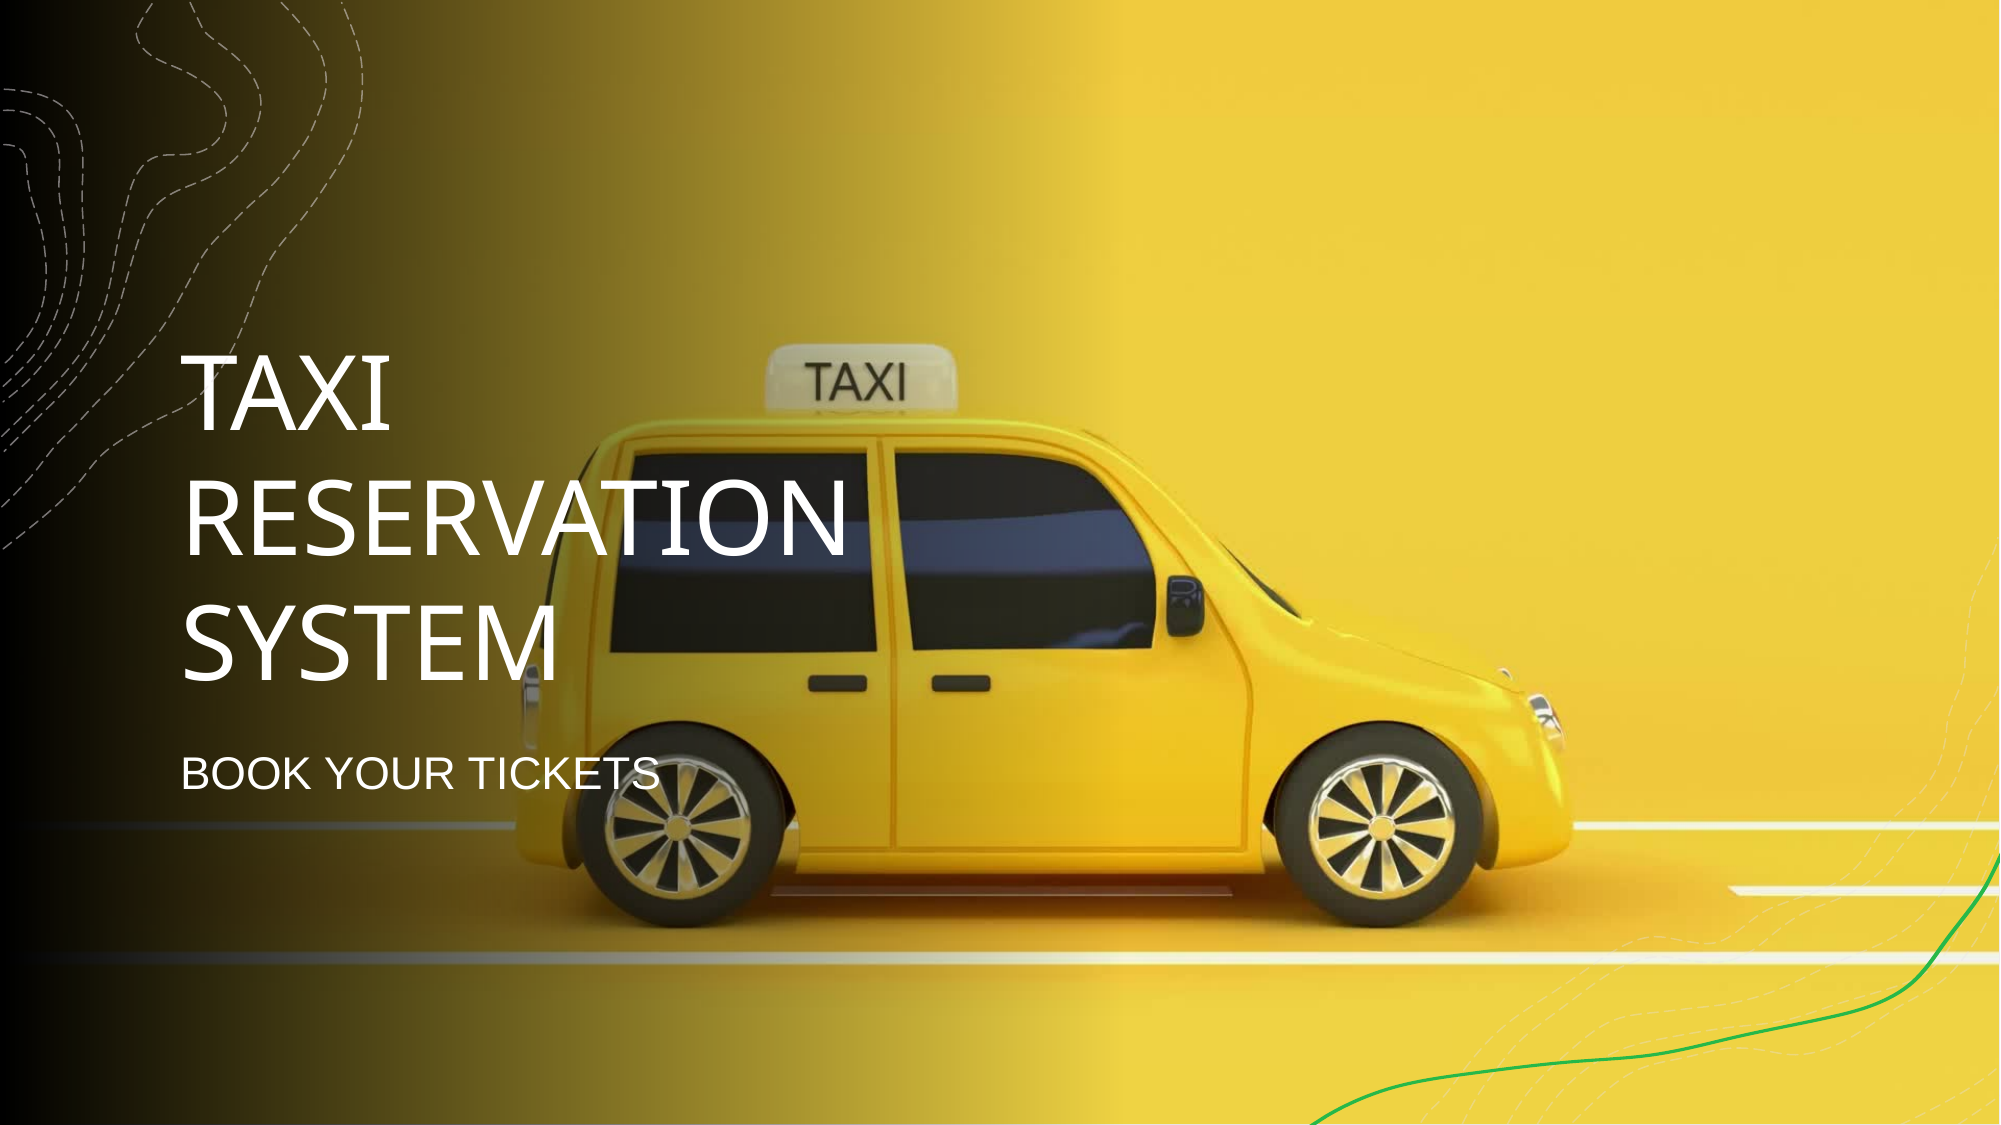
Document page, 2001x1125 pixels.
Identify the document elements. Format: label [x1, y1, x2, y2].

text_box [1, 2, 363, 549]
text_box [0, 0, 2000, 1125]
text_box [1309, 537, 2000, 1125]
